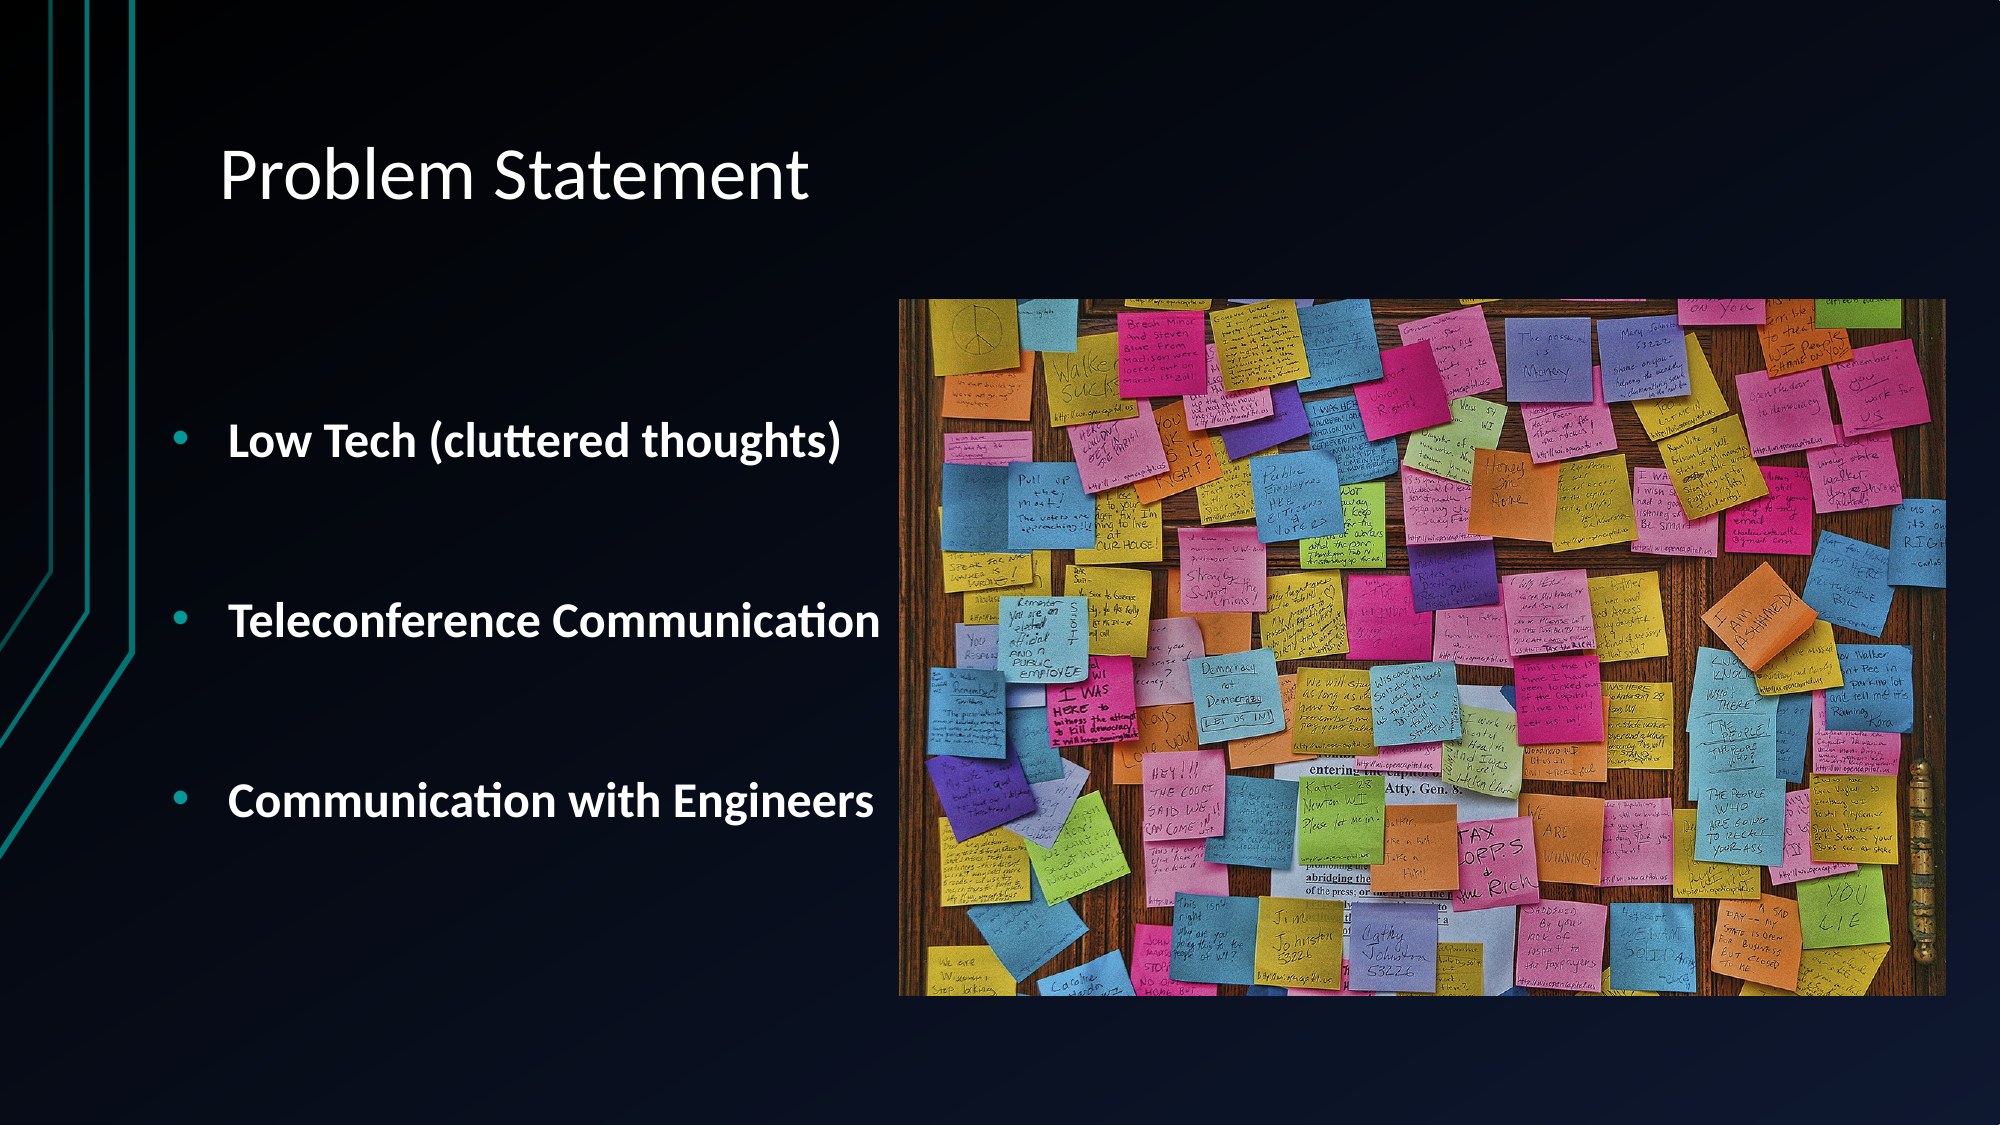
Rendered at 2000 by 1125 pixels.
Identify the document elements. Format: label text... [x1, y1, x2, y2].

text_box Low Tech (cluttered thoughts) Teleconference Communication Communication with Engineers [157, 399, 897, 1015]
picture [899, 299, 1946, 996]
title Problem Statement [199, 24, 1900, 226]
